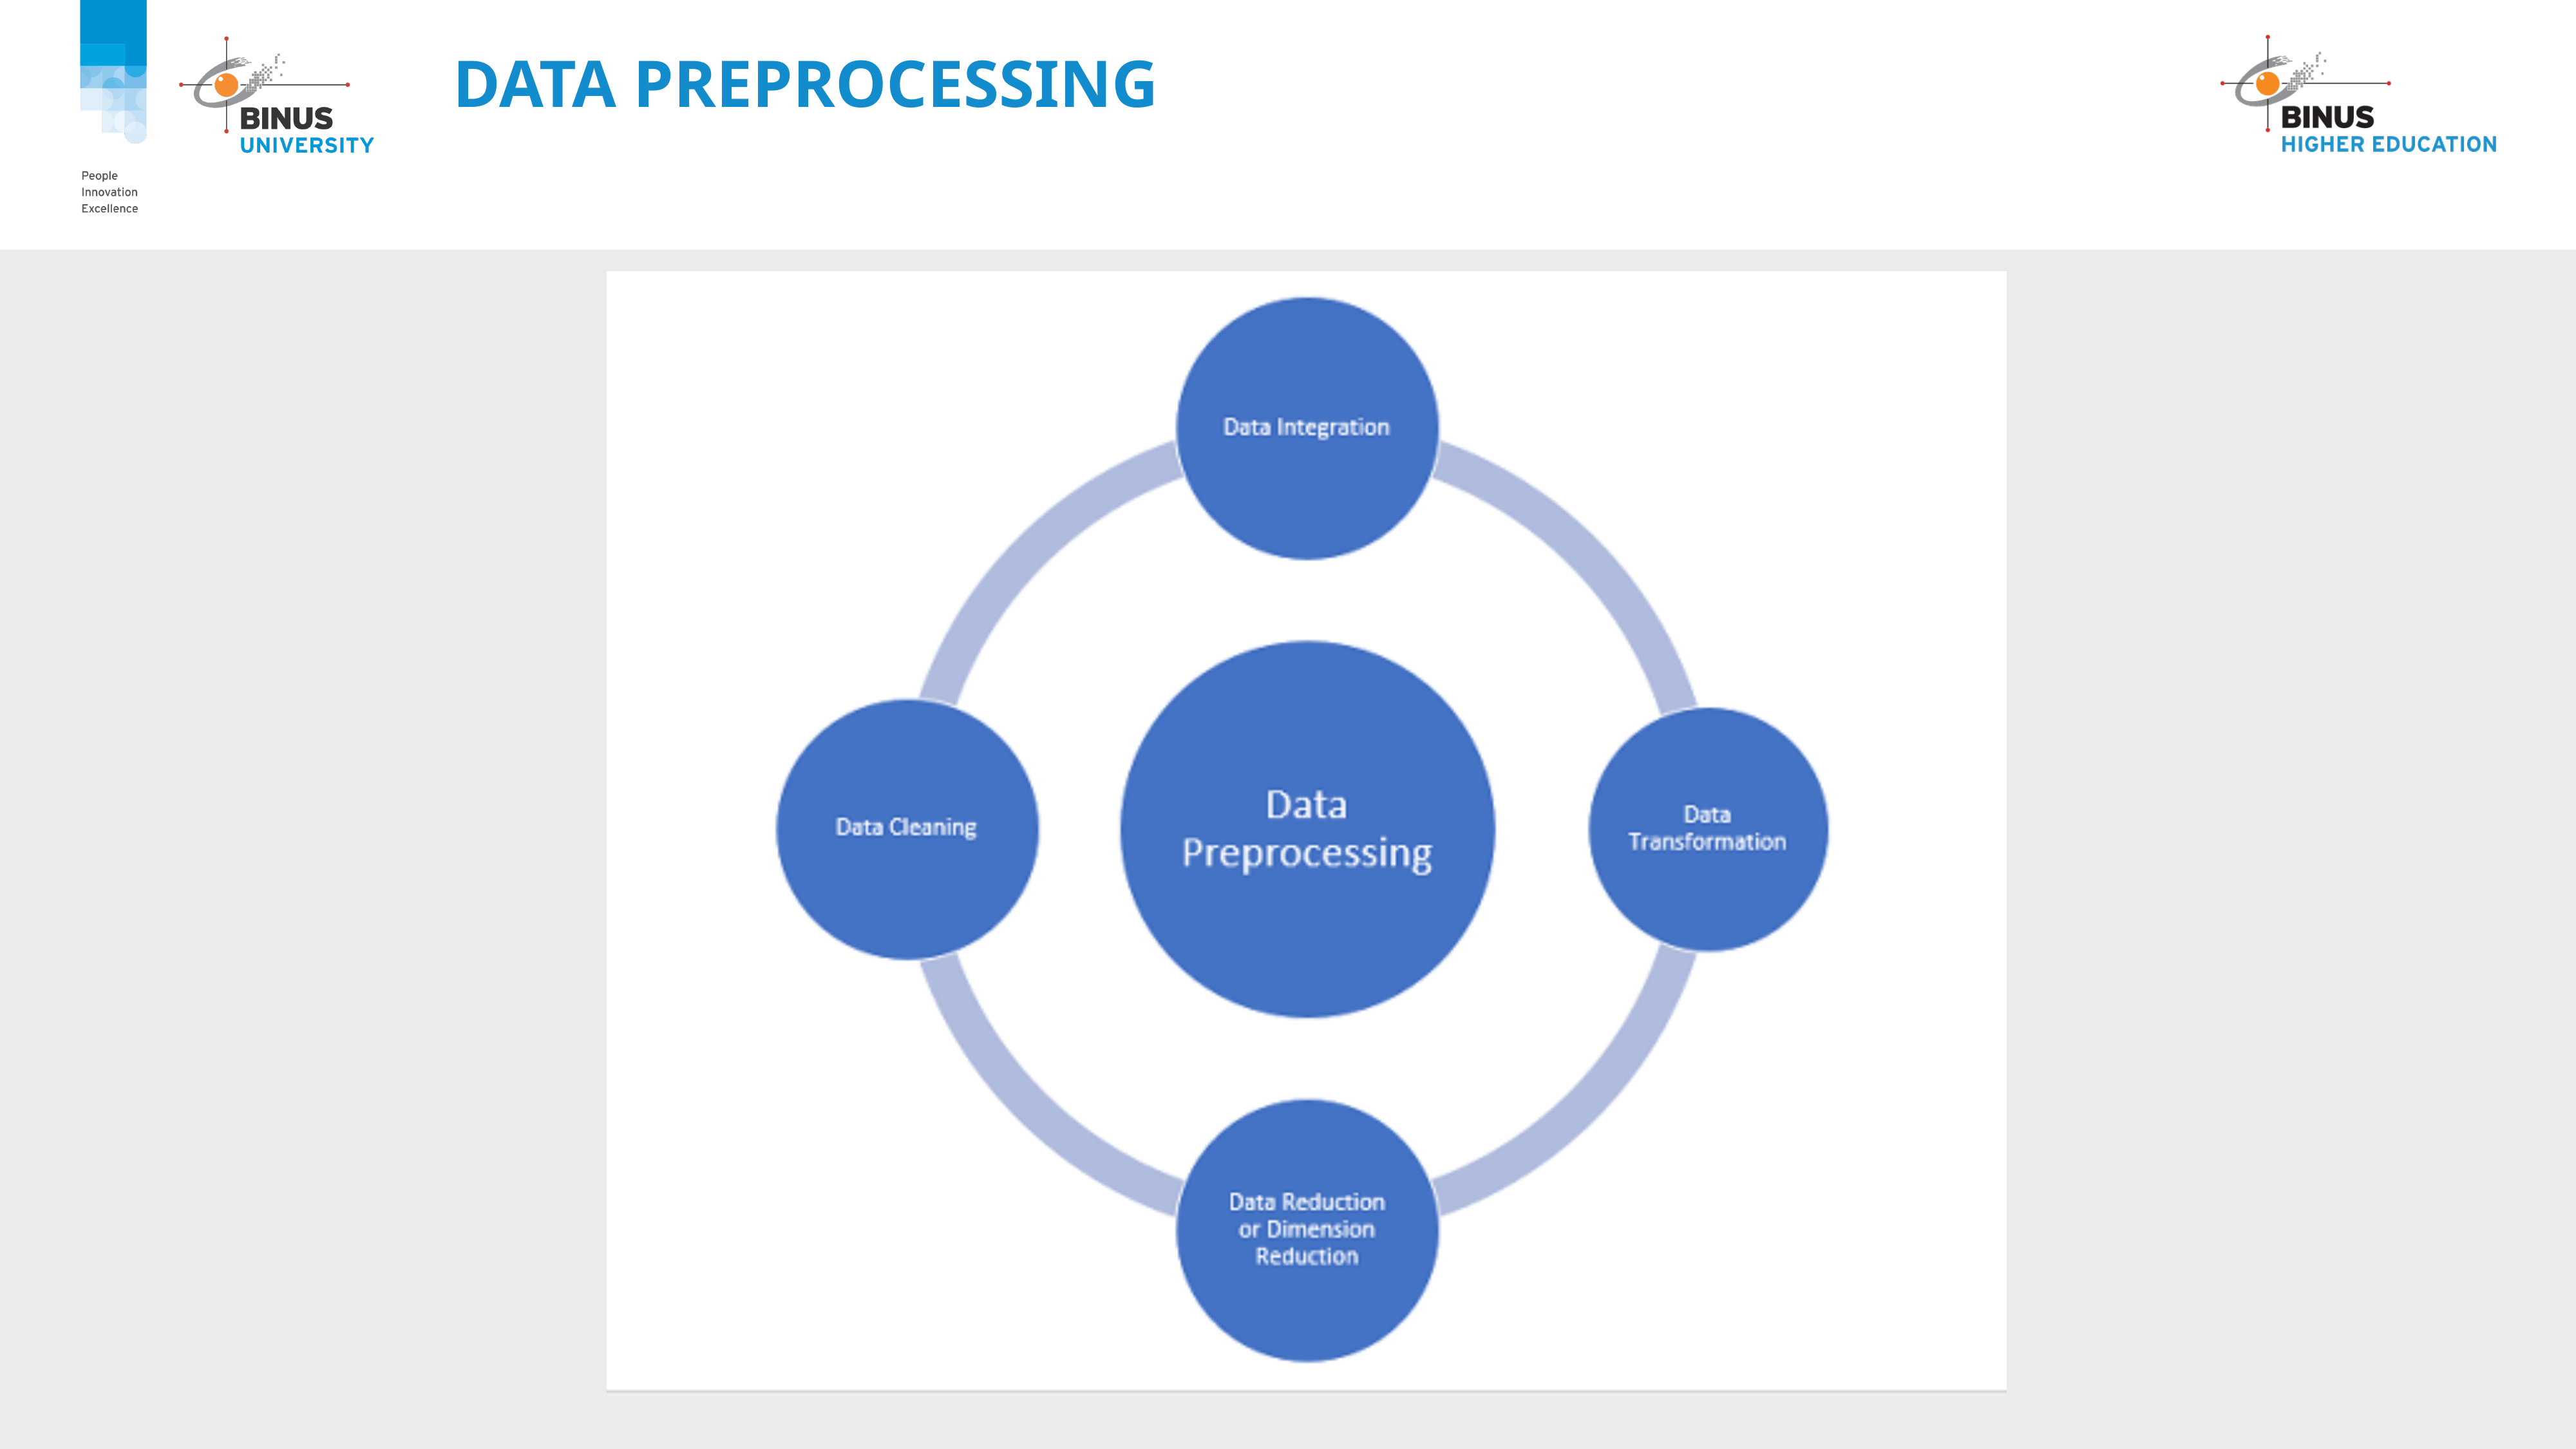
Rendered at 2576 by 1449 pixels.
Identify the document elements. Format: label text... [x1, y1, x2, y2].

picture [2199, 0, 2496, 156]
picture [81, 146, 146, 213]
title Data Preprocessing [448, 52, 2003, 108]
picture [174, 25, 374, 161]
picture [80, 66, 147, 144]
picture [607, 271, 2007, 1397]
